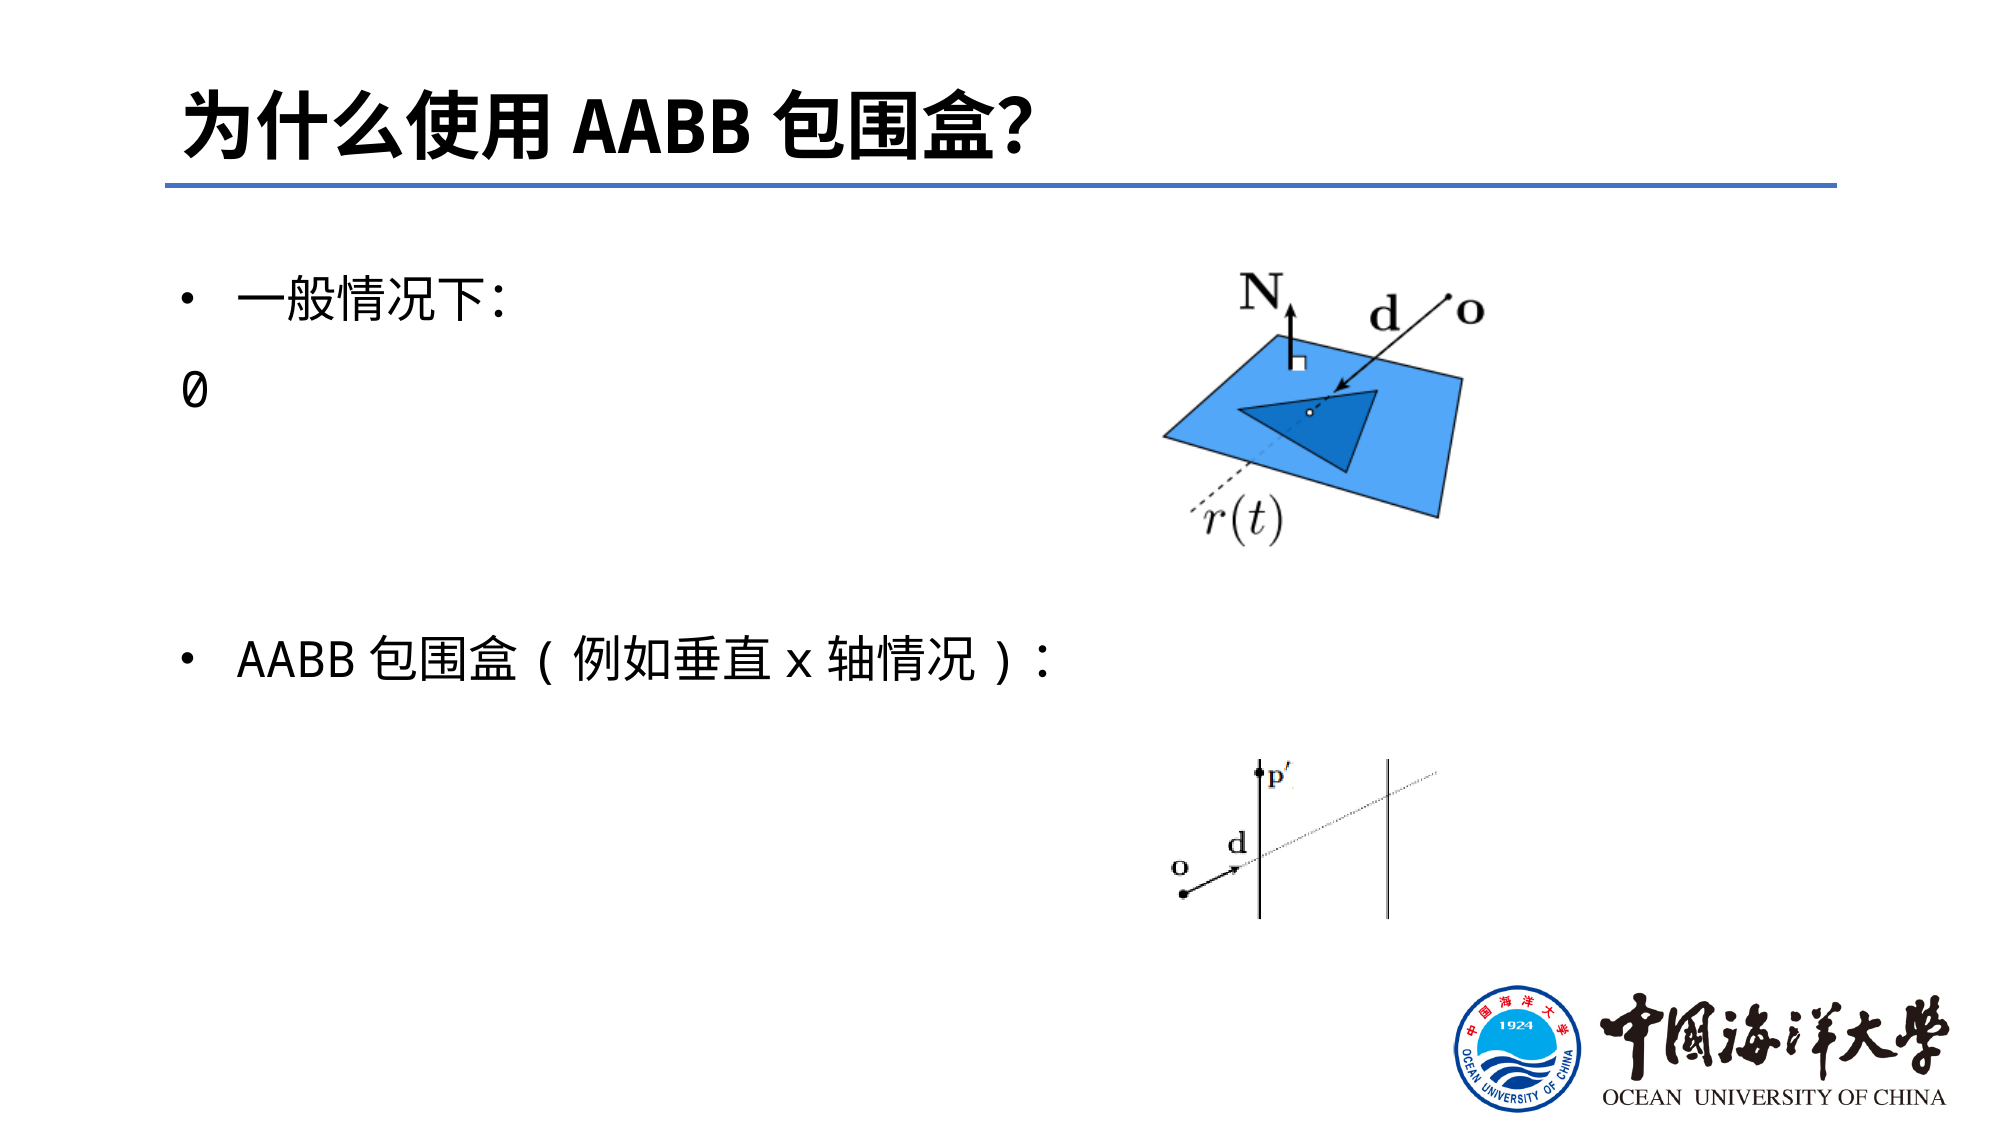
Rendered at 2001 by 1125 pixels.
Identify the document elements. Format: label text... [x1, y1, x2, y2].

text_box 为什么使用AABB包围盒？ [165, 71, 1458, 176]
picture [1148, 739, 1458, 952]
picture [1116, 210, 1508, 602]
picture [1414, 977, 2000, 1125]
